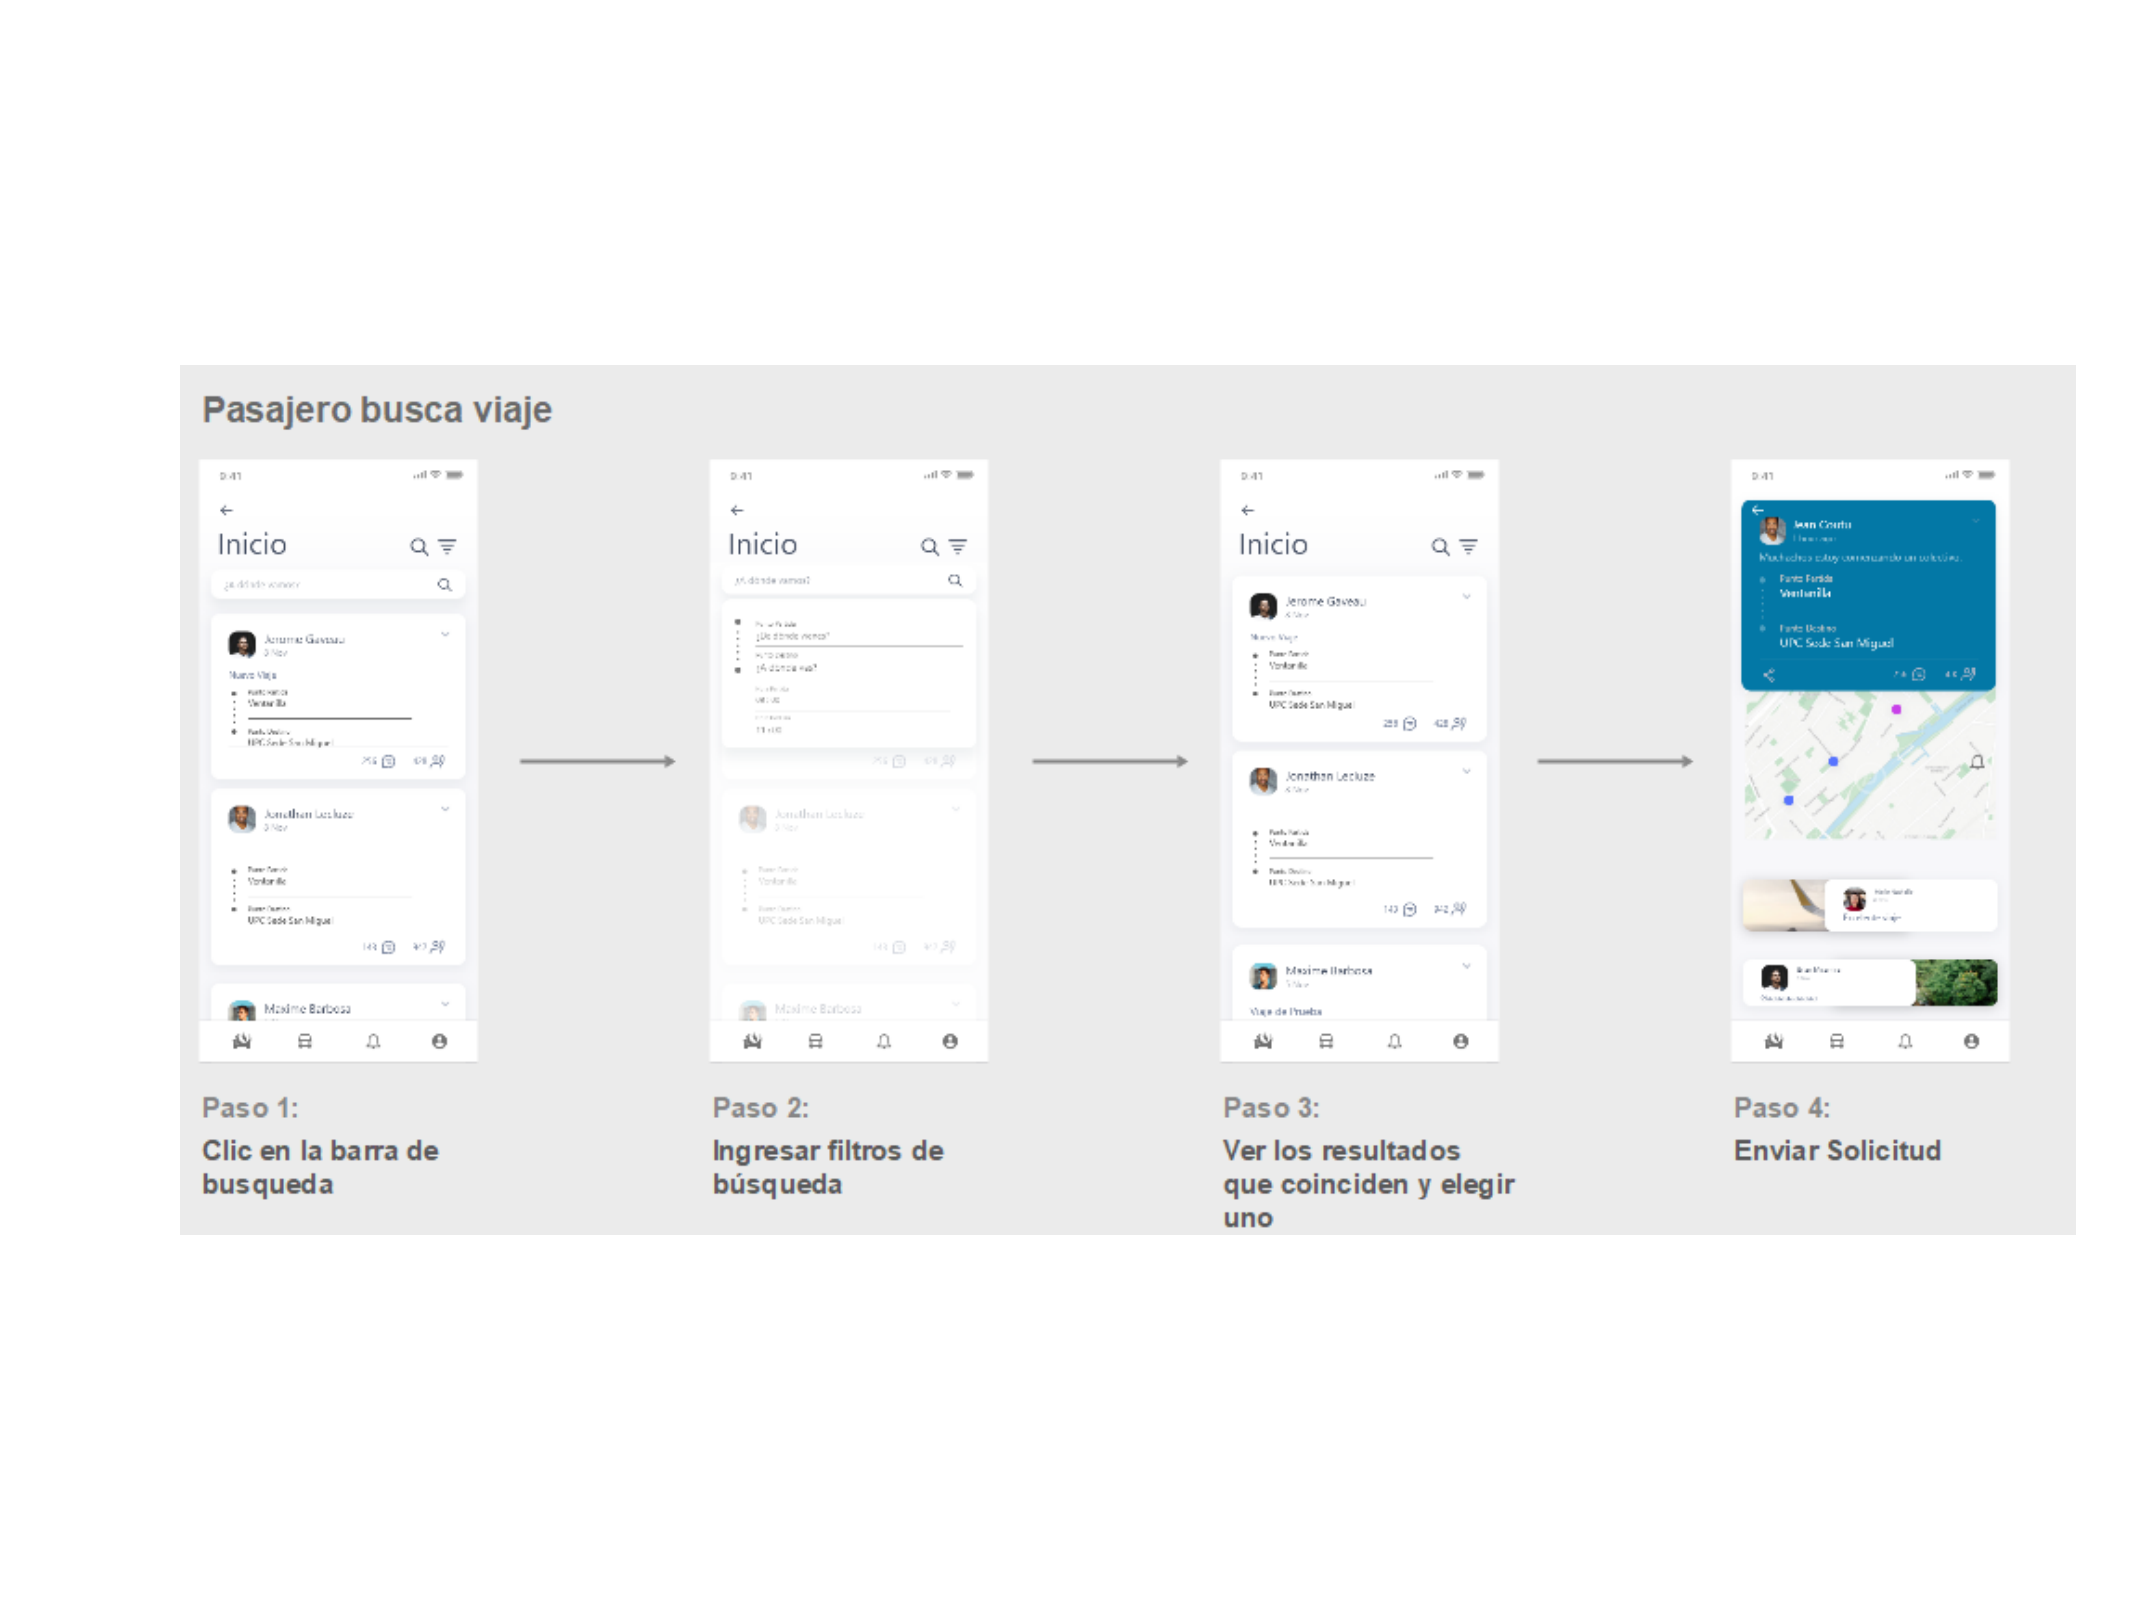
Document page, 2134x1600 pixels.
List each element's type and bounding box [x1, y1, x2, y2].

picture [180, 365, 2076, 1235]
